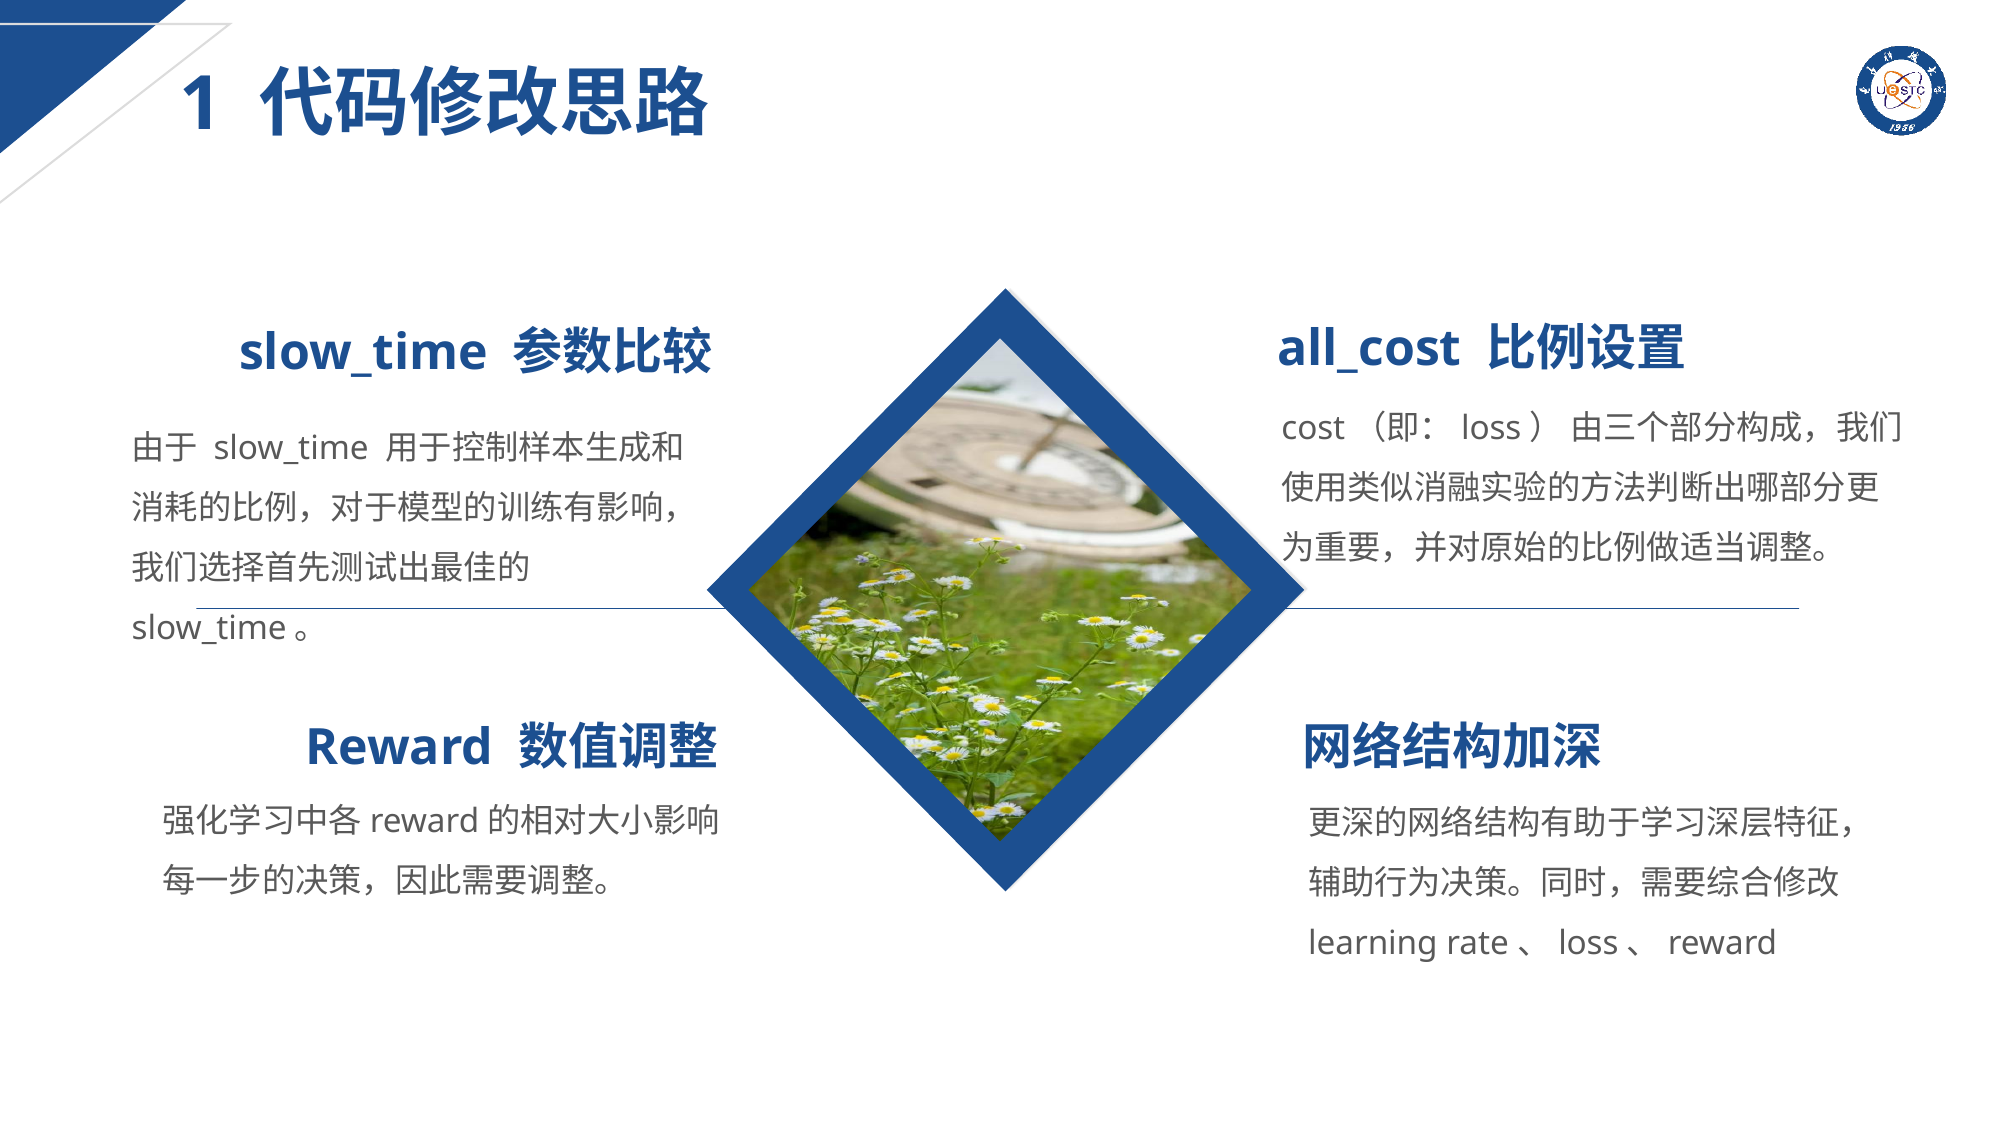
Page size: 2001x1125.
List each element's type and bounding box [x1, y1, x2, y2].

text_box [0, 0, 1920, 965]
picture [1851, 40, 1952, 140]
